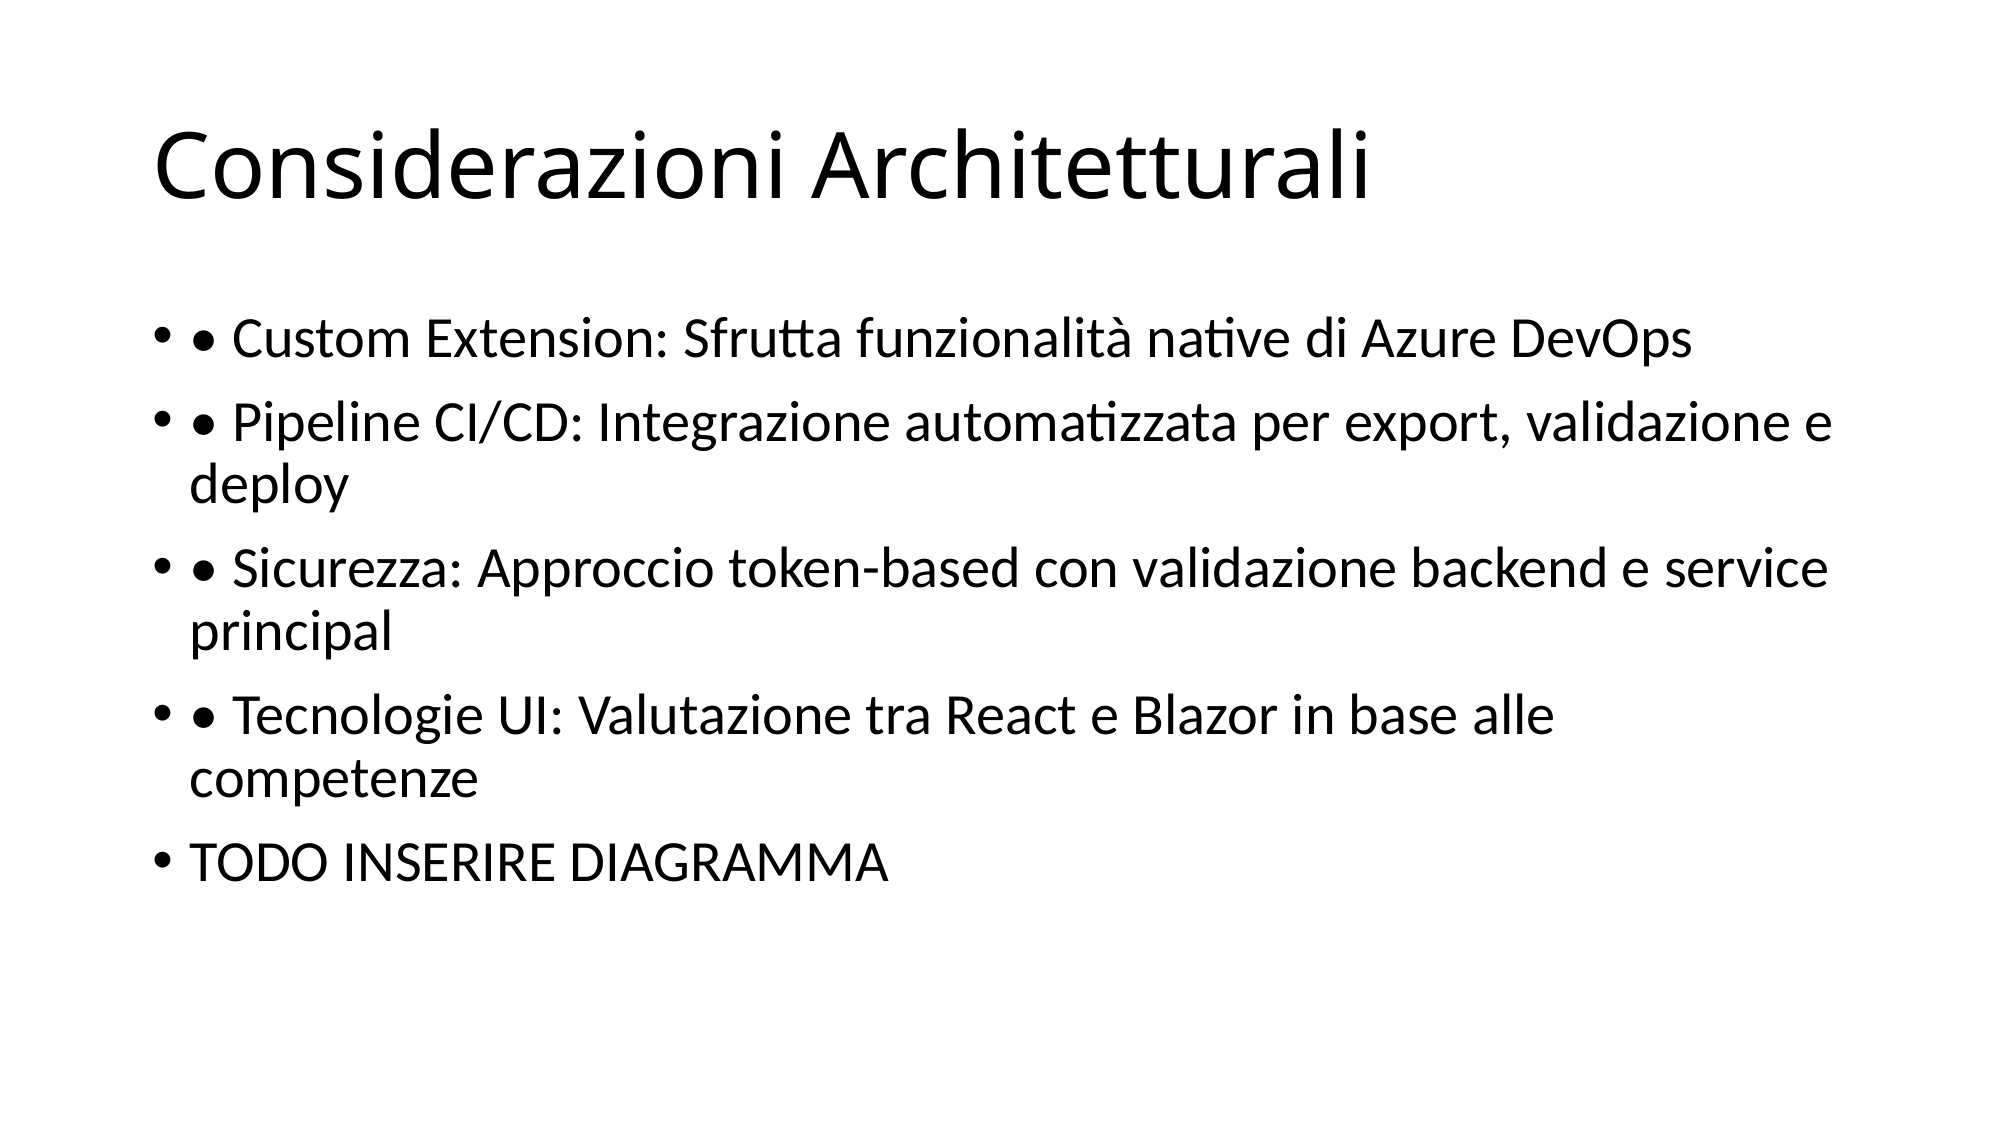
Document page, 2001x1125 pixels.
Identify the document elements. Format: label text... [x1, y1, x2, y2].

title Considerazioni Architetturali [137, 59, 1863, 278]
list • Custom Extension: Sfrutta funzionalità native di Azure DevOps • Pipeline CI/CD: Integrazione automatizzata per export, validazione e deploy • Sicurezza: Approccio token-based con validazione backend e service principal • Tecnologie UI: Valutazione tra React e Blazor in base alle competenze TODO INSERIRE DIAGRAMMA [137, 299, 1863, 1014]
